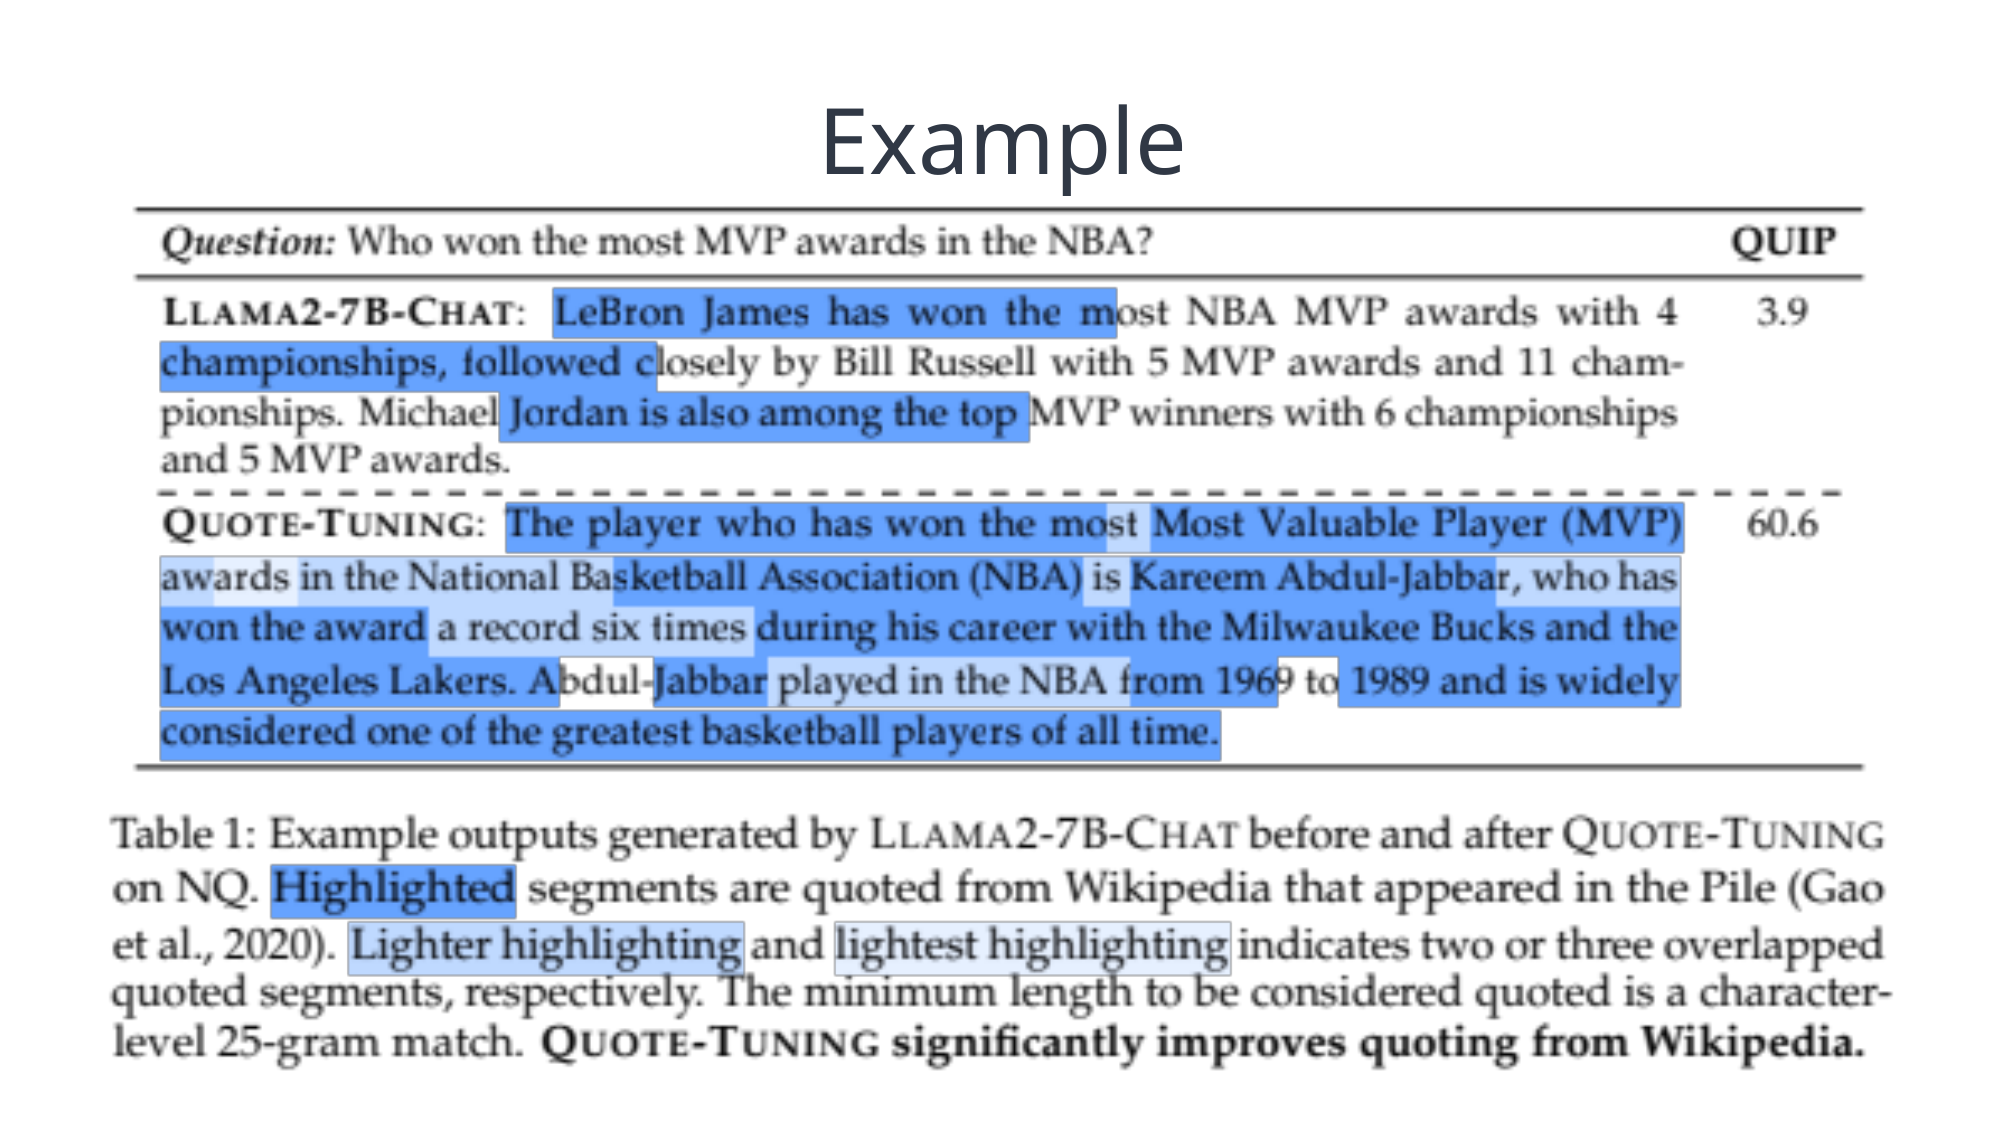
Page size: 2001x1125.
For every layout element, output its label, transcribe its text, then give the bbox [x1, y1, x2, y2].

title Example [32, 62, 1974, 228]
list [26, 195, 1943, 1090]
